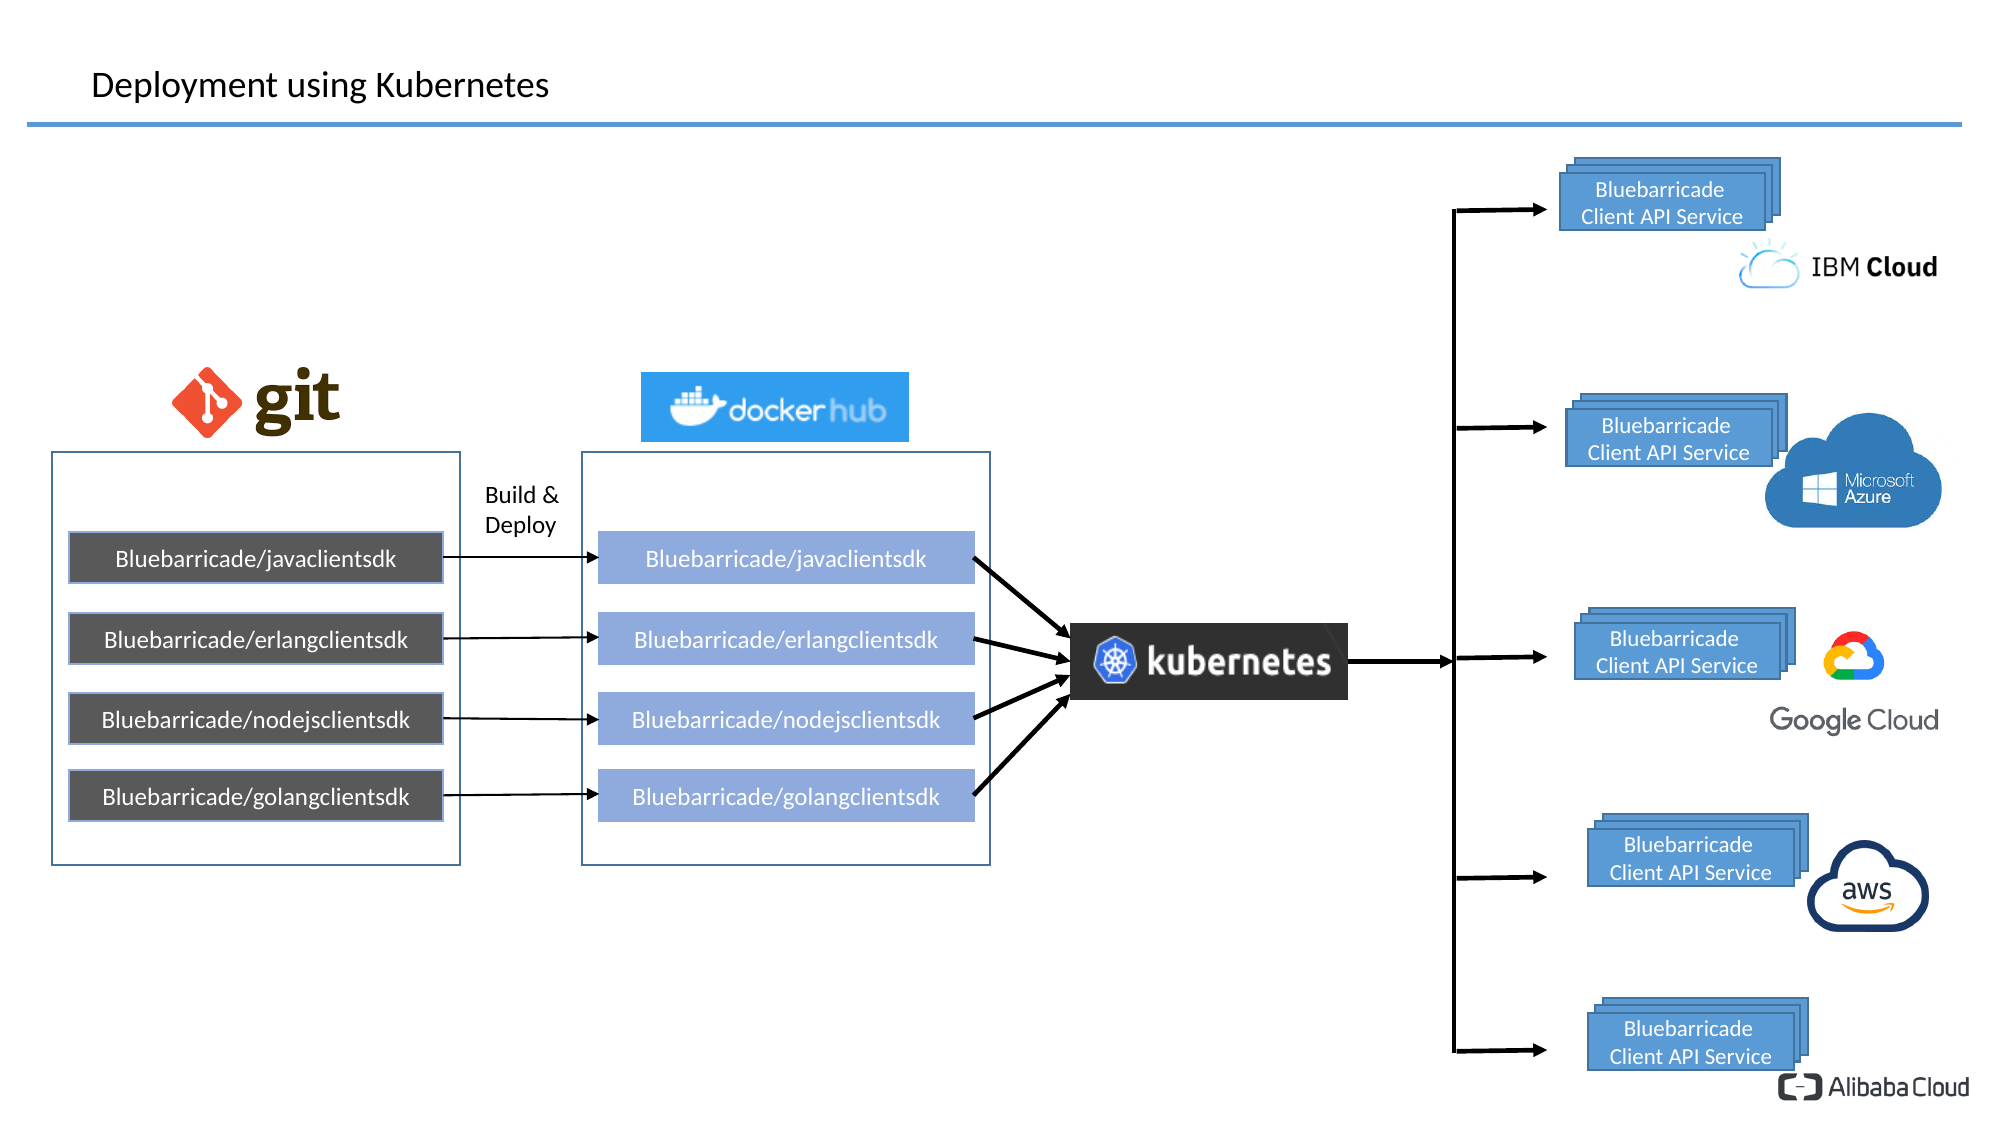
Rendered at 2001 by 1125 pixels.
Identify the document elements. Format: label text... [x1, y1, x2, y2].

picture [1764, 630, 1943, 737]
picture [1771, 1049, 1977, 1125]
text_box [1574, 607, 1795, 680]
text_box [1588, 997, 1809, 1070]
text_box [973, 557, 1071, 638]
text_box Bluebarricade/golangclientsdk [598, 769, 975, 822]
text_box Bluebarricade/erlangclientsdk [598, 612, 975, 665]
text_box [581, 721, 973, 793]
text_box [51, 451, 461, 866]
text_box [581, 639, 991, 718]
text_box Bluebarricade/erlangclientsdk [68, 612, 444, 665]
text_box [973, 675, 1071, 693]
text_box Bluebarricade/javaclientsdk [598, 531, 975, 584]
text_box Bluebarricade/nodejsclientsdk [68, 692, 444, 745]
text_box Deployment using Kubernetes [76, 52, 566, 113]
picture [1727, 209, 1948, 320]
picture [641, 372, 909, 442]
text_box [1588, 814, 1809, 886]
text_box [1560, 158, 1781, 230]
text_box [973, 638, 1071, 662]
text_box Bluebarricade/javaclientsdk [68, 531, 444, 584]
picture [1807, 840, 1929, 932]
text_box [581, 451, 991, 557]
text_box [581, 558, 973, 636]
text_box Bluebarricade/nodejsclientsdk [598, 692, 973, 745]
text_box [581, 796, 991, 866]
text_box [973, 693, 1071, 796]
picture [1070, 623, 1348, 700]
text_box Build & Deploy [470, 470, 575, 546]
text_box Bluebarricade/golangclientsdk [68, 769, 444, 822]
picture [1753, 406, 1961, 537]
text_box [1566, 394, 1787, 466]
picture [172, 367, 340, 438]
